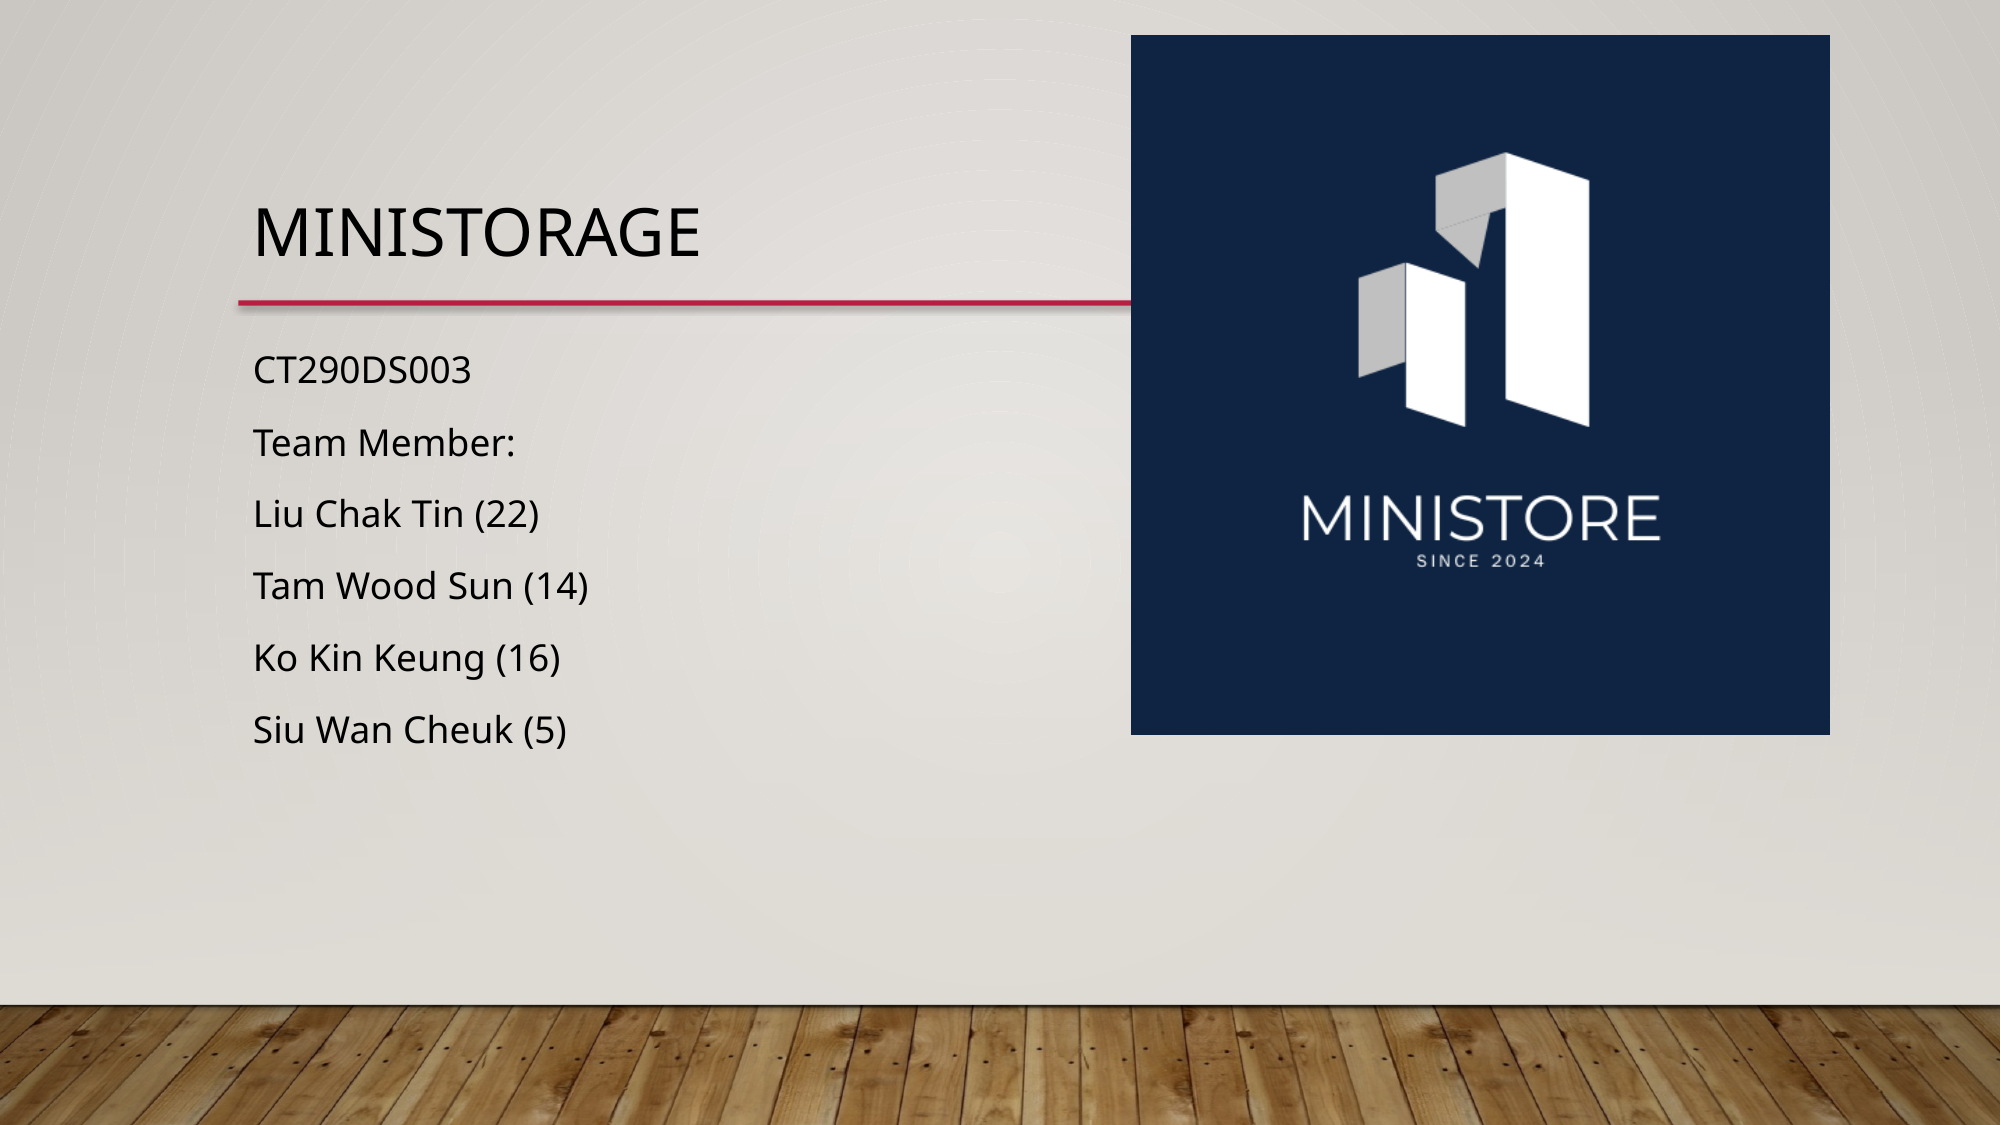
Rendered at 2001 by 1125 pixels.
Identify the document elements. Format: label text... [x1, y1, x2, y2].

title ministorage [238, 191, 1125, 365]
picture [1130, 35, 1830, 735]
picture [0, 1005, 2000, 1125]
list CT290DS003 Team Member: Liu Chak Tin (22) Tam Wood Sun (14) Ko Kin Keung (16) Siu Wan Cheuk (5) [238, 330, 977, 761]
